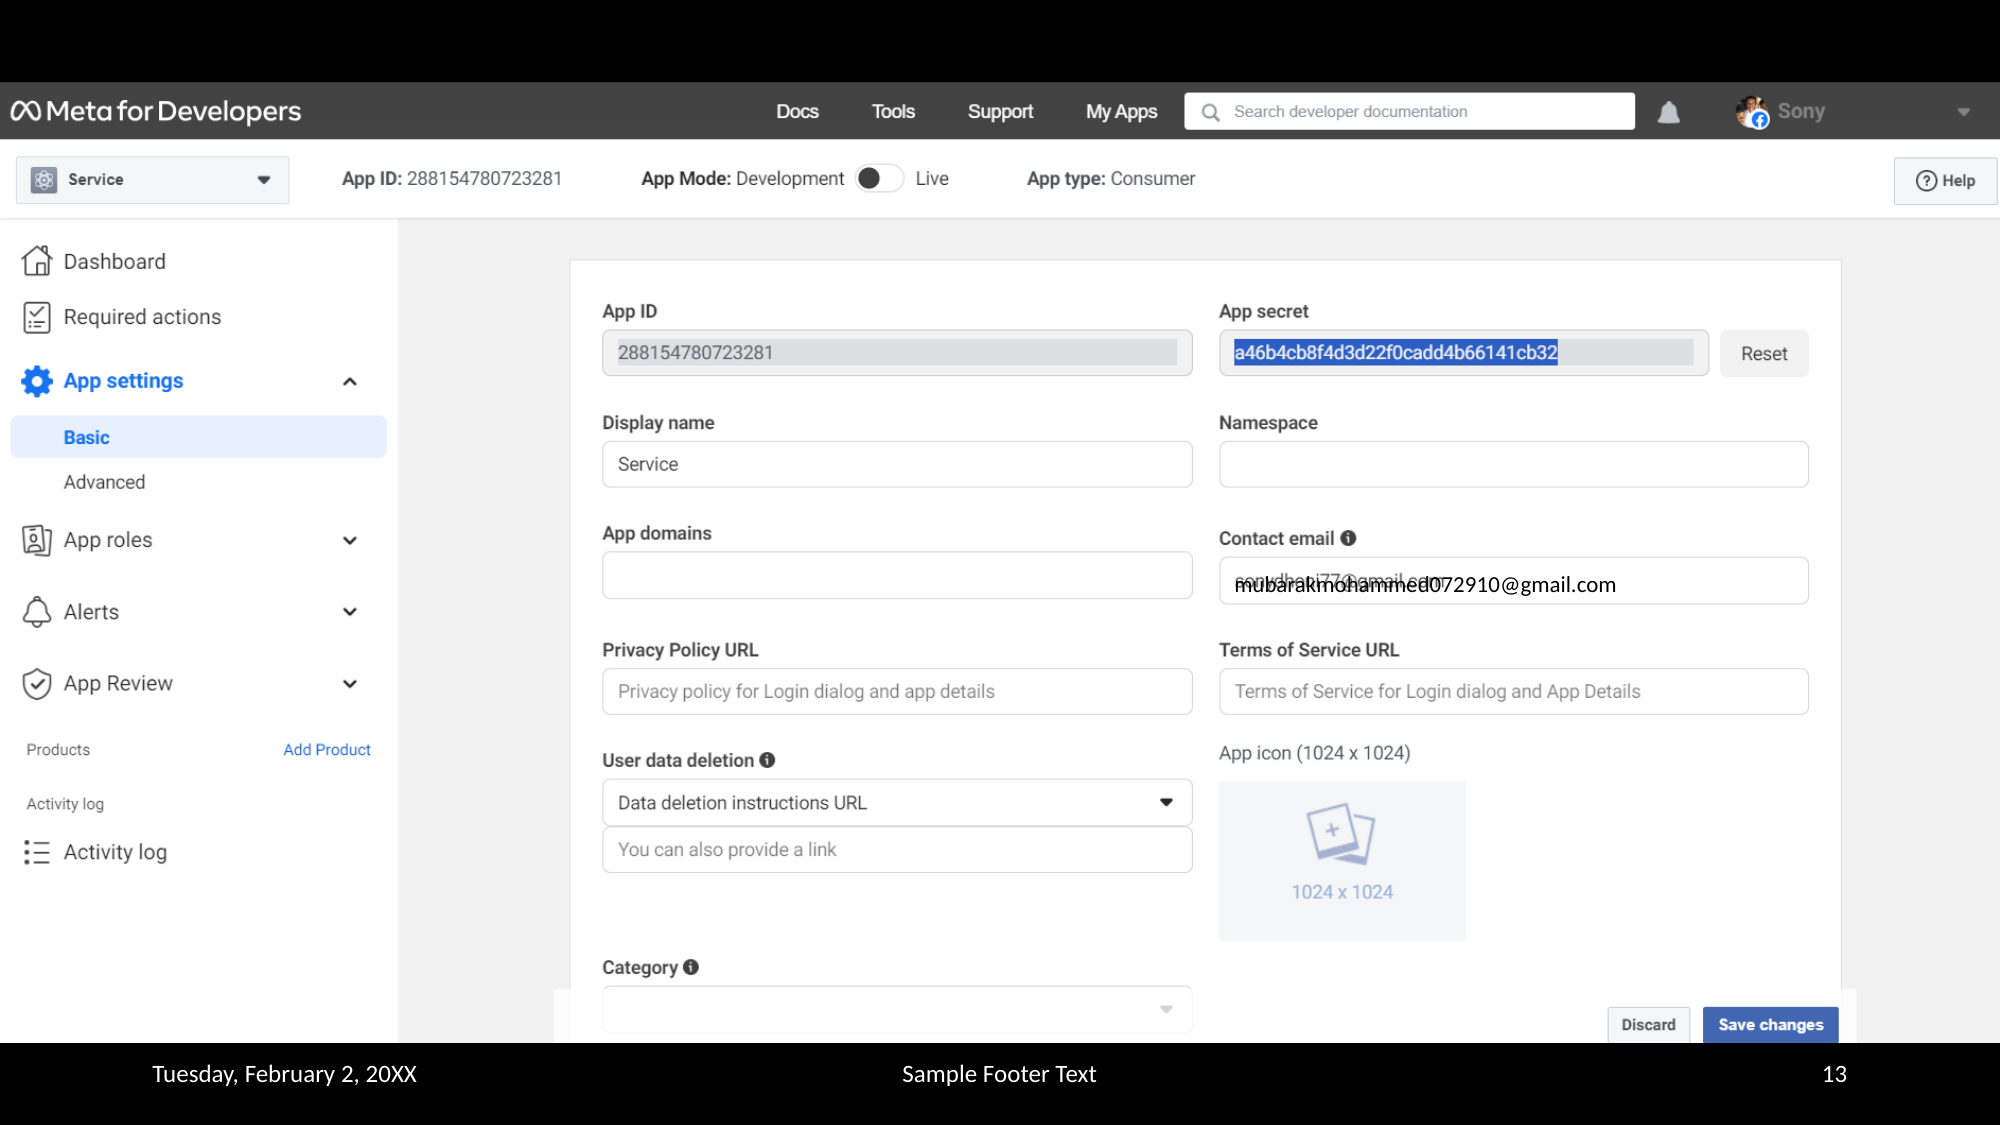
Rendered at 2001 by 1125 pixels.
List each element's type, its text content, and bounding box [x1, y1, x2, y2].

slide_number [137, 1043, 588, 1103]
picture [0, 82, 2000, 1043]
footer Sample Footer Text [662, 1043, 1338, 1103]
slide_number 13 [1412, 1043, 1863, 1103]
